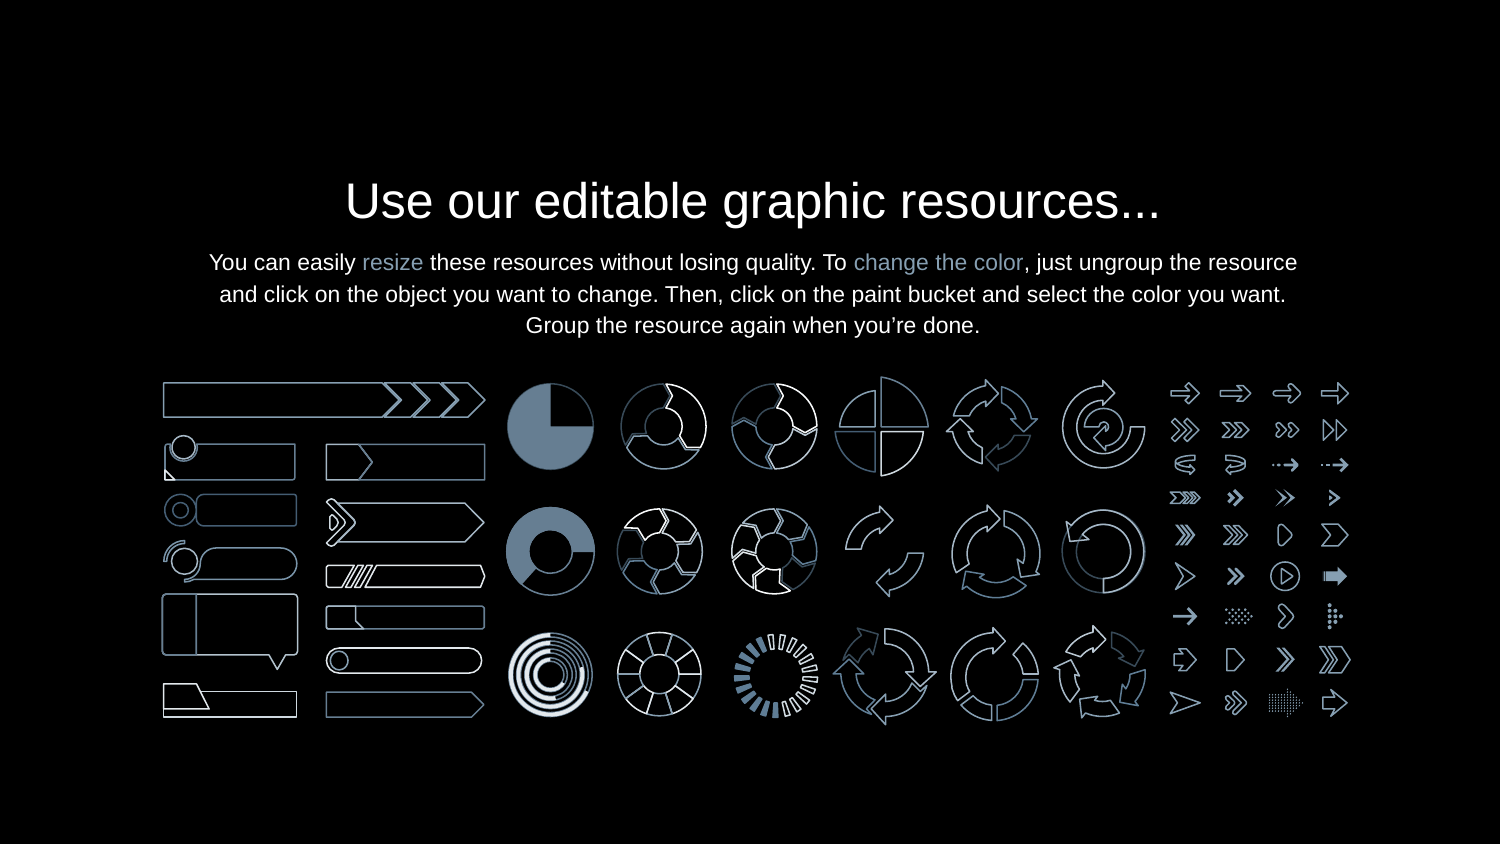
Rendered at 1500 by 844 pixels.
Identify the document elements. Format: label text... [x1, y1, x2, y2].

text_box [946, 379, 1038, 472]
text_box [1322, 689, 1348, 717]
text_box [1171, 418, 1199, 442]
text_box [1174, 524, 1196, 546]
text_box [834, 376, 929, 477]
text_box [326, 498, 485, 547]
text_box [1270, 561, 1300, 591]
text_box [163, 683, 297, 718]
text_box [1222, 422, 1250, 438]
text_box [734, 634, 818, 718]
list You can easily resize these resources without losing quality. To change the color, just ungroup the resource and click on the object you want to change. Then, click on the paint bucket and select the color you want. Group the resource again when you’re done. [175, 251, 1332, 331]
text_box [1170, 491, 1201, 504]
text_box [615, 508, 705, 595]
text_box [1225, 455, 1246, 475]
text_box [1271, 458, 1300, 472]
text_box [1175, 562, 1195, 590]
text_box [1322, 566, 1348, 586]
text_box [1175, 455, 1195, 475]
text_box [1223, 525, 1248, 545]
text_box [494, 618, 607, 731]
text_box [1278, 524, 1292, 546]
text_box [1226, 567, 1246, 586]
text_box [1328, 489, 1341, 507]
text_box [1321, 382, 1349, 404]
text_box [326, 444, 485, 481]
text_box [326, 605, 485, 630]
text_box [507, 383, 594, 470]
title Use our editable graphic resources... [175, 153, 1332, 233]
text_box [164, 435, 296, 481]
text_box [1275, 647, 1296, 672]
text_box [1321, 524, 1348, 546]
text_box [1326, 602, 1344, 630]
text_box [1170, 692, 1201, 714]
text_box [1274, 488, 1296, 507]
text_box [1174, 648, 1197, 671]
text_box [1227, 488, 1245, 507]
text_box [1224, 608, 1254, 625]
text_box [1273, 383, 1301, 403]
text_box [945, 627, 1039, 721]
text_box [1048, 509, 1146, 594]
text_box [163, 382, 486, 418]
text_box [326, 564, 485, 588]
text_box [1053, 625, 1146, 719]
text_box [1173, 607, 1198, 626]
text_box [1320, 457, 1349, 473]
text_box [326, 692, 484, 718]
text_box [1278, 604, 1294, 629]
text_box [1268, 688, 1304, 718]
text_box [943, 504, 1041, 598]
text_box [506, 507, 595, 596]
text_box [1274, 422, 1300, 438]
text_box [611, 383, 709, 470]
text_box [832, 627, 937, 725]
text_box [617, 632, 702, 717]
text_box [1226, 648, 1245, 671]
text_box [163, 540, 298, 583]
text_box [1319, 646, 1351, 674]
text_box [1171, 382, 1200, 404]
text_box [730, 508, 819, 595]
text_box [1220, 385, 1251, 402]
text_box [1323, 419, 1347, 441]
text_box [845, 505, 924, 597]
text_box [164, 494, 297, 526]
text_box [1224, 690, 1248, 715]
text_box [1048, 380, 1145, 469]
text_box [731, 383, 818, 470]
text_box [162, 593, 298, 670]
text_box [326, 647, 482, 674]
